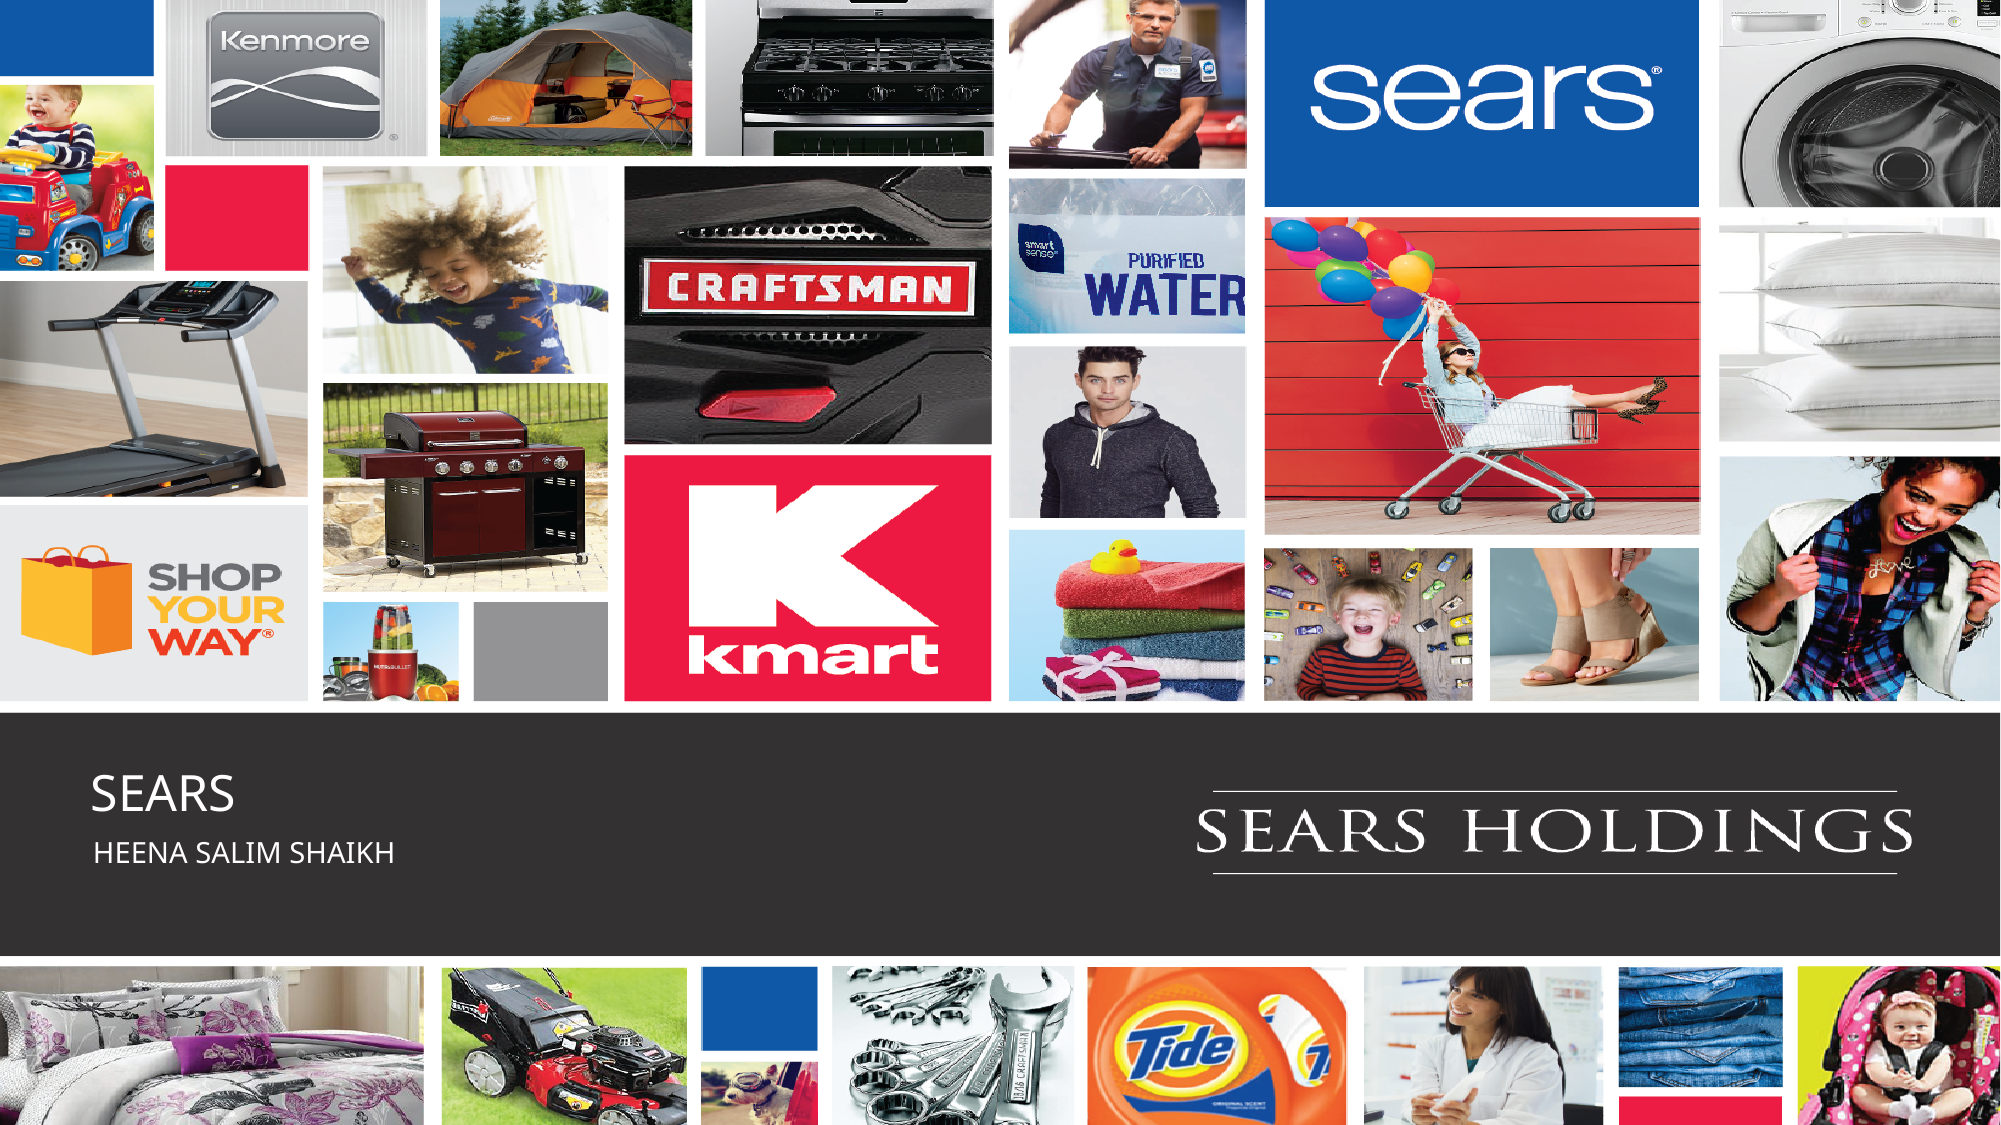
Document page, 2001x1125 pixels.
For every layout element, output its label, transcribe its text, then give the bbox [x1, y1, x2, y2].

title SEARS [75, 754, 1084, 830]
list HEENA SALIM SHAIKH [78, 826, 959, 1041]
picture [0, 0, 2001, 1125]
